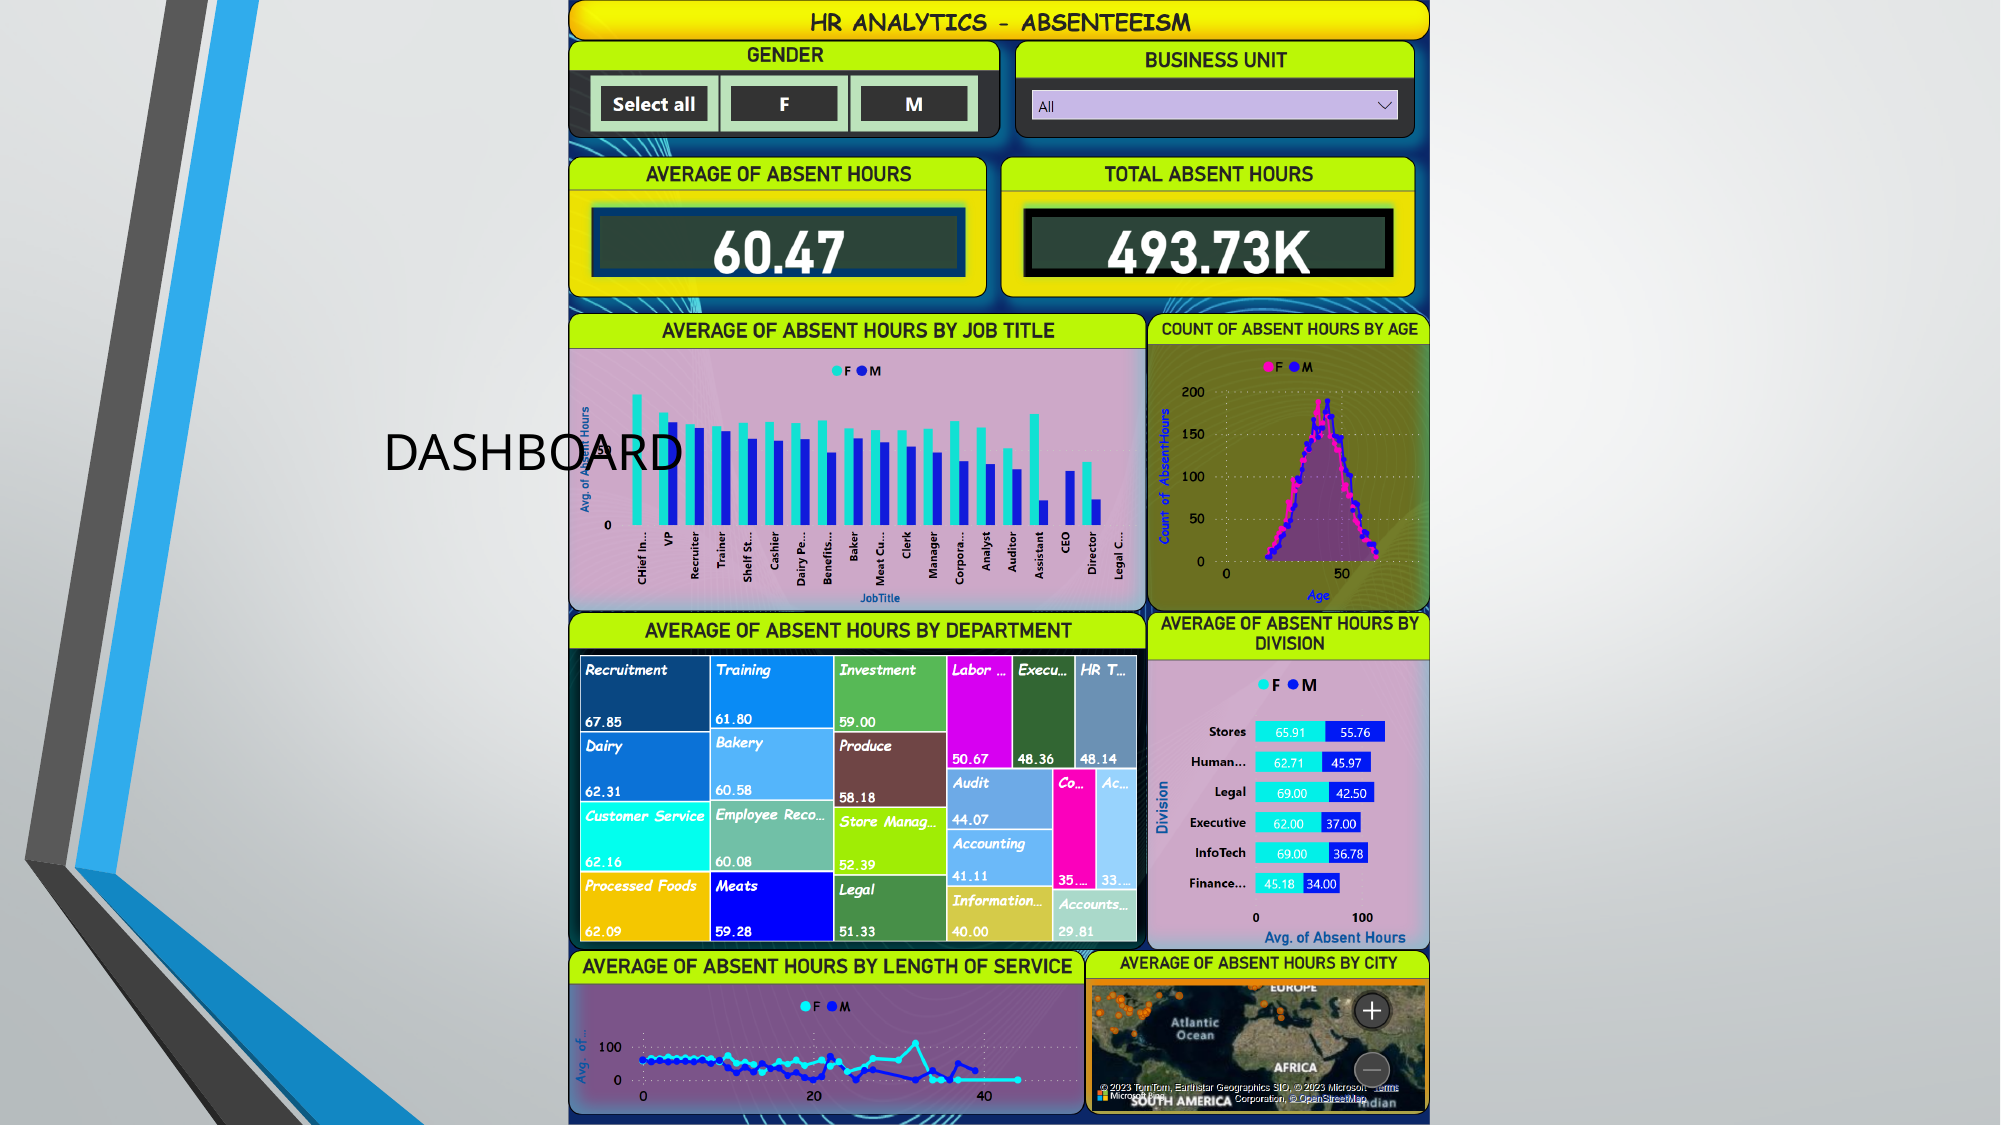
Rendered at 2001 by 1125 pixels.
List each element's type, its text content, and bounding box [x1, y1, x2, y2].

picture [568, 0, 1430, 1125]
title DASHBOARD [243, 262, 568, 488]
